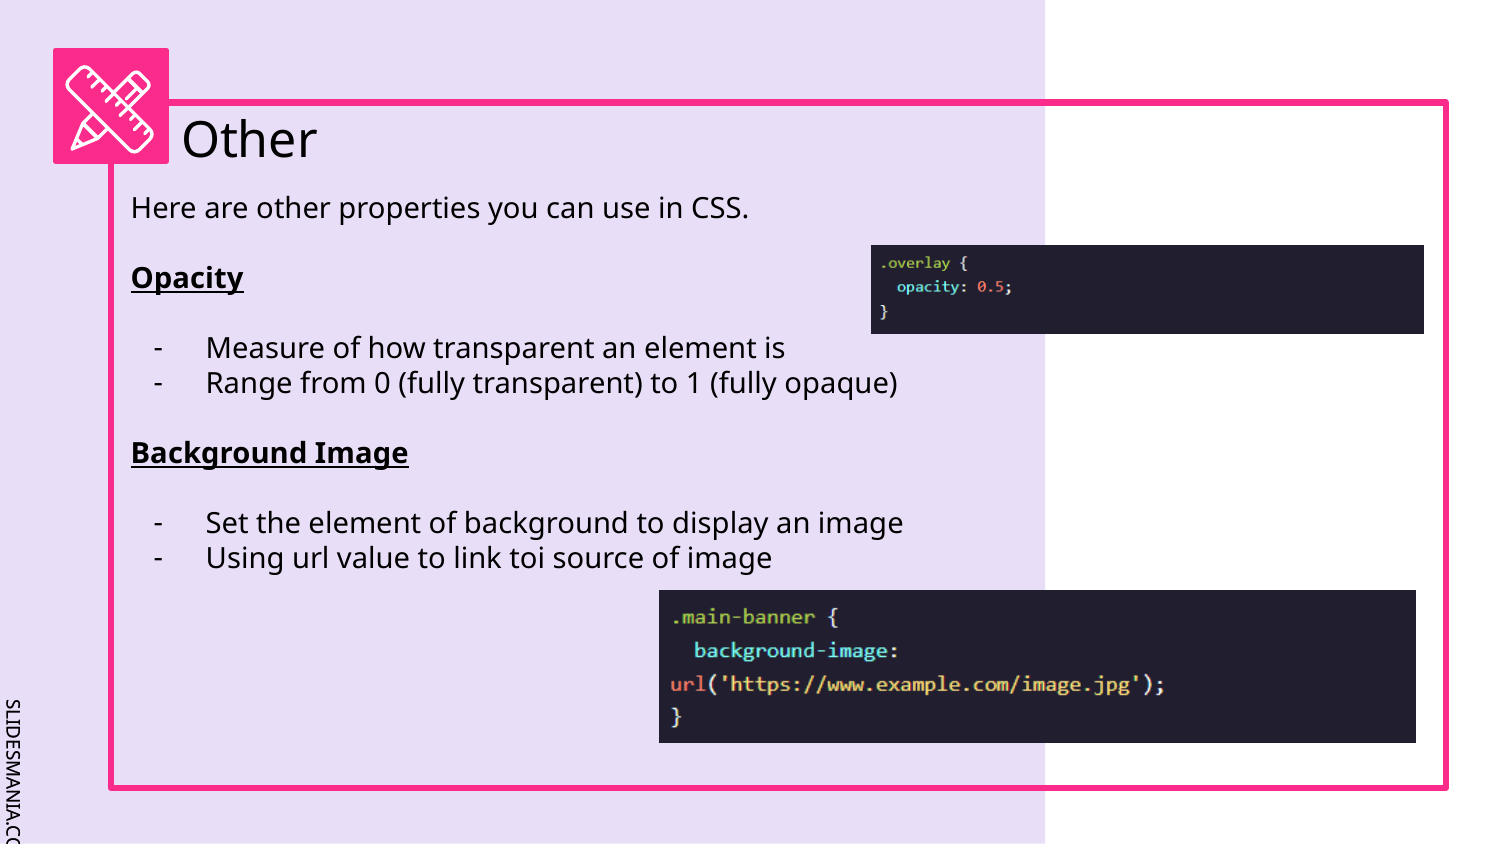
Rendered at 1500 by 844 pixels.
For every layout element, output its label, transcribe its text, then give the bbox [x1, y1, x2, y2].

picture [658, 589, 1416, 743]
list Here are other properties you can use in CSS. Opacity Measure of how transparent an element is Range from 0 (fully transparent) to 1 (fully opaque) Background Image Set the element of background to display an image Using url value to link toi source of image [115, 174, 1449, 791]
text_box [65, 65, 154, 154]
title Other [166, 100, 1391, 174]
picture [870, 245, 1425, 334]
